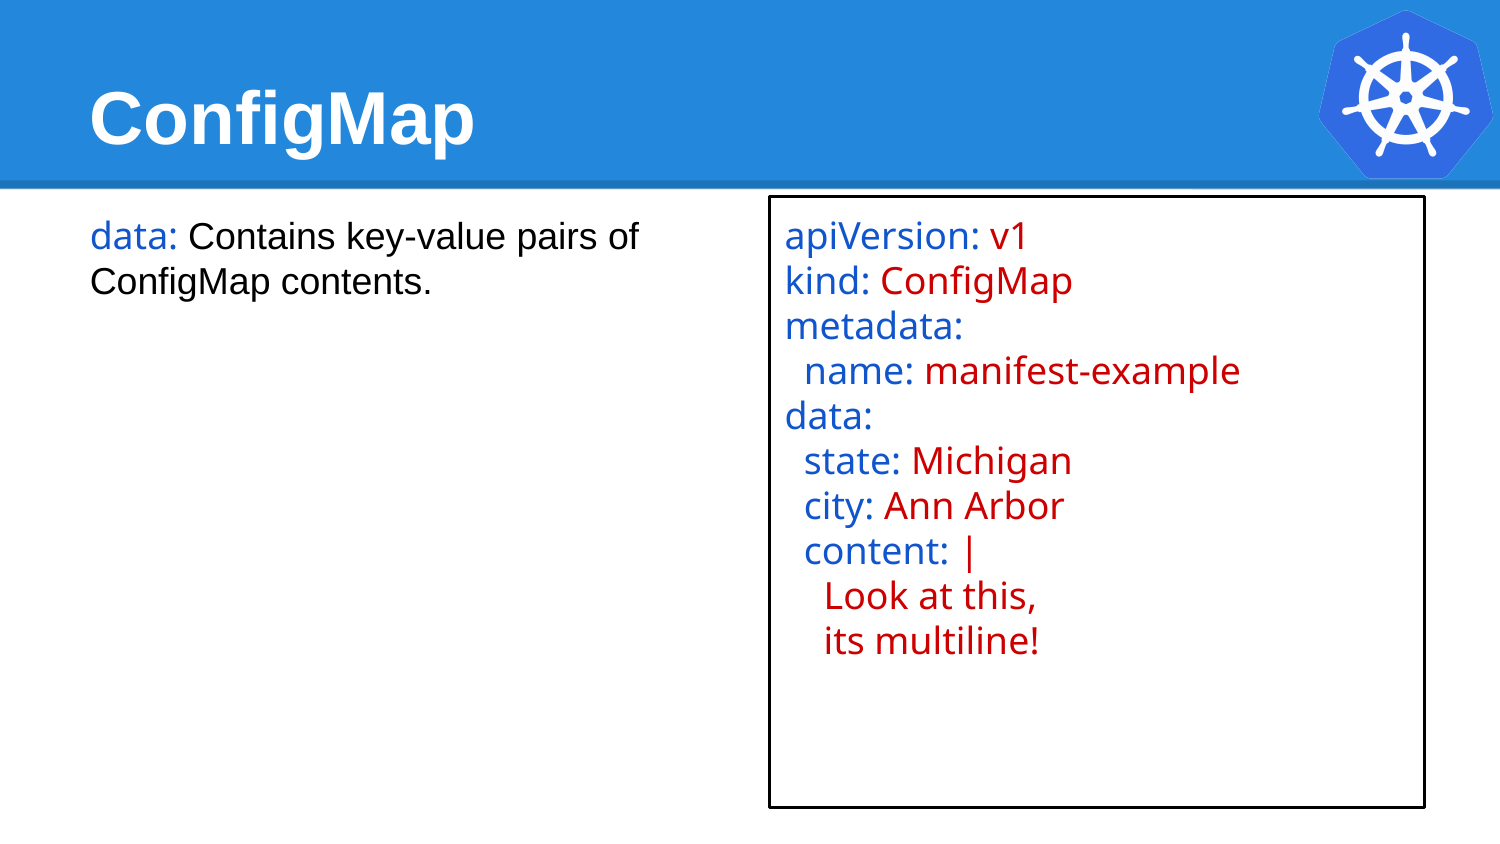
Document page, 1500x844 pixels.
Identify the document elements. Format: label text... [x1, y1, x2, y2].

picture [1318, 7, 1494, 182]
text_box apiVersion: v1 kind: ConfigMap metadata: name: manifest-example data: state: Michigan city: Ann Arbor content: | Look at this, its multiline! [769, 196, 1425, 808]
text_box ConfigMap [75, 33, 1425, 175]
text_box data: Contains key-value pairs of ConfigMap contents. [75, 196, 731, 808]
